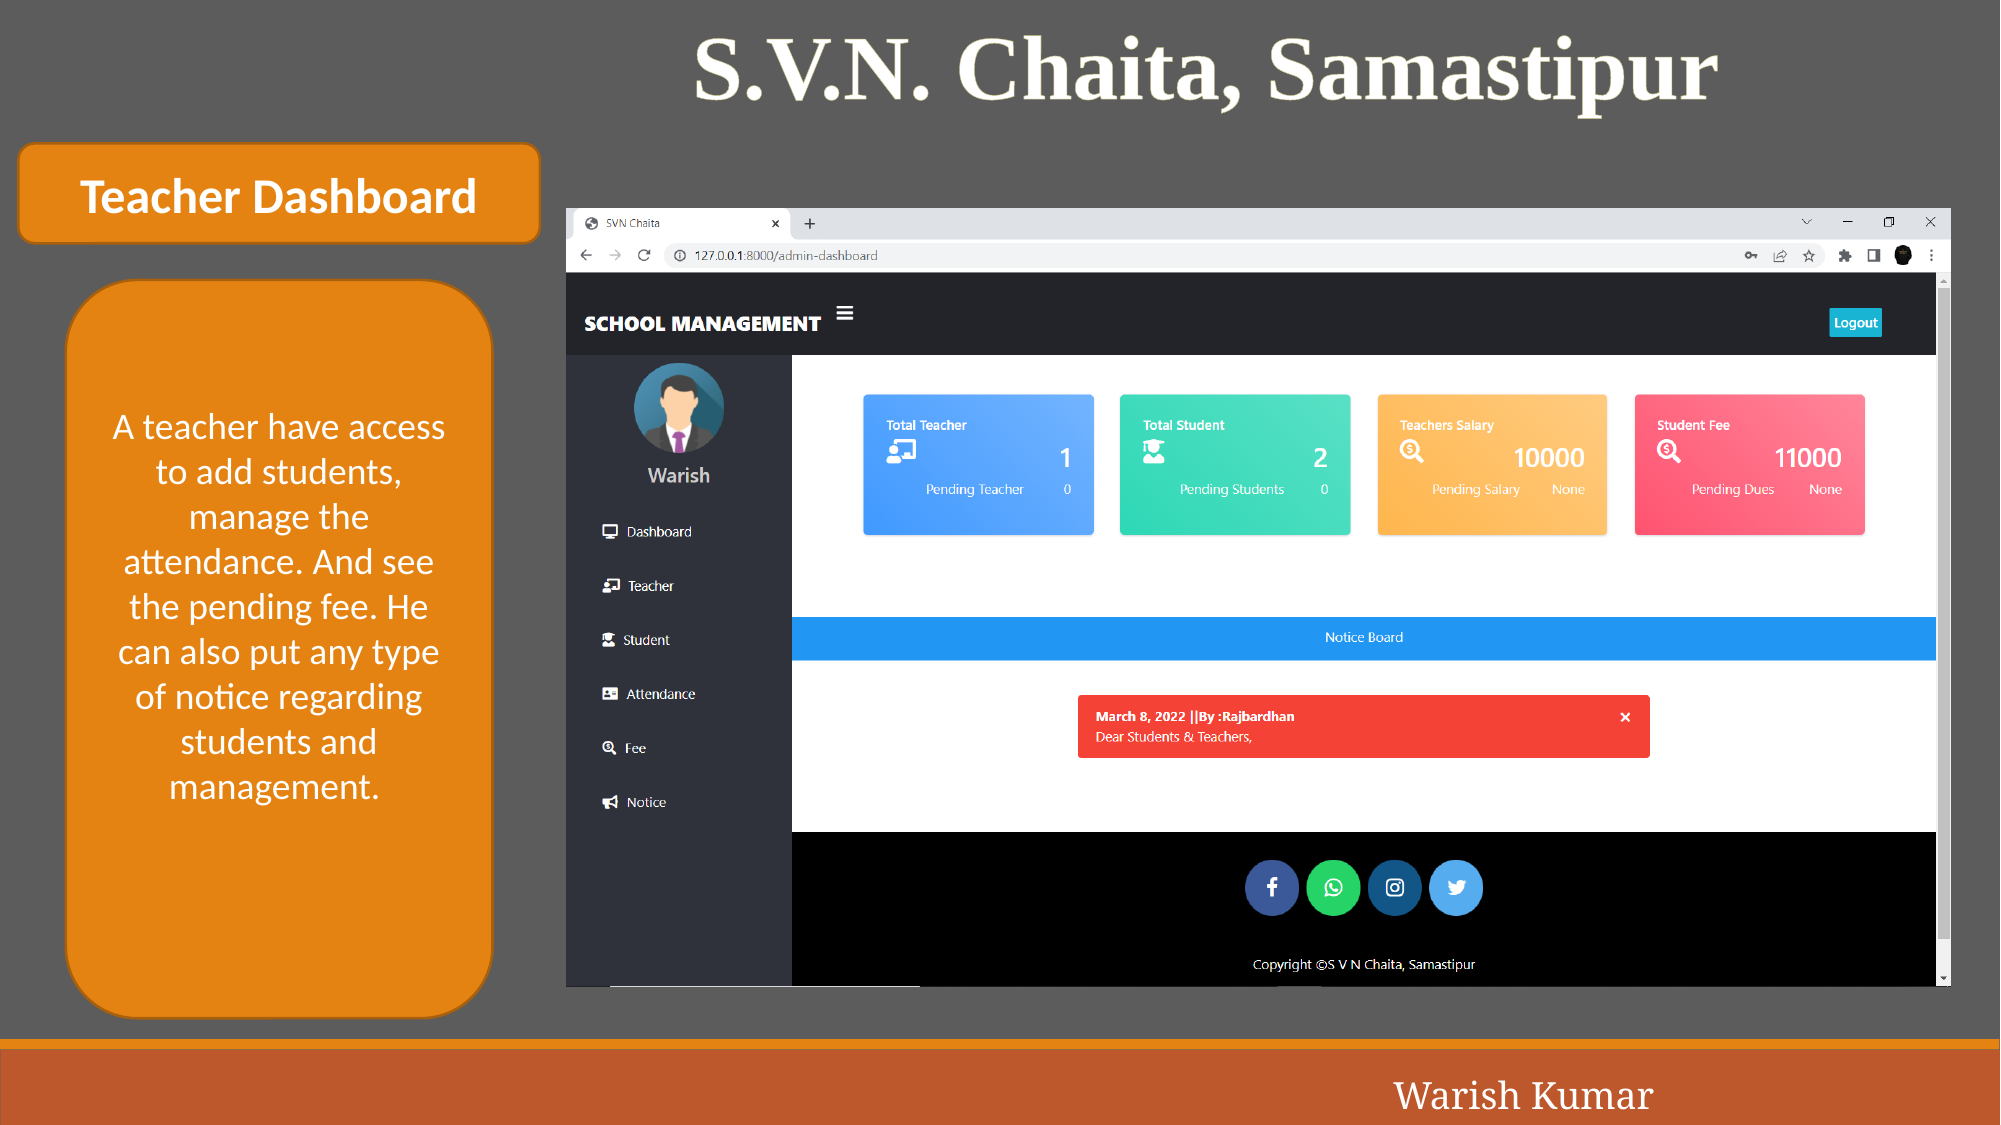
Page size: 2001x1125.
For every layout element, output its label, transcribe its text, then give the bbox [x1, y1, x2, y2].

text_box S.V.N. Chaita, Samastipur [676, 0, 1736, 125]
picture [565, 207, 1951, 988]
text_box A teacher have access to add students, manage the attendance. And see the pending fee. He can also put any type of notice regarding students and management. [64, 278, 494, 1020]
text_box Teacher Dashboard [16, 142, 542, 245]
text_box Warish Kumar (205220684014) [1378, 1064, 1924, 1125]
